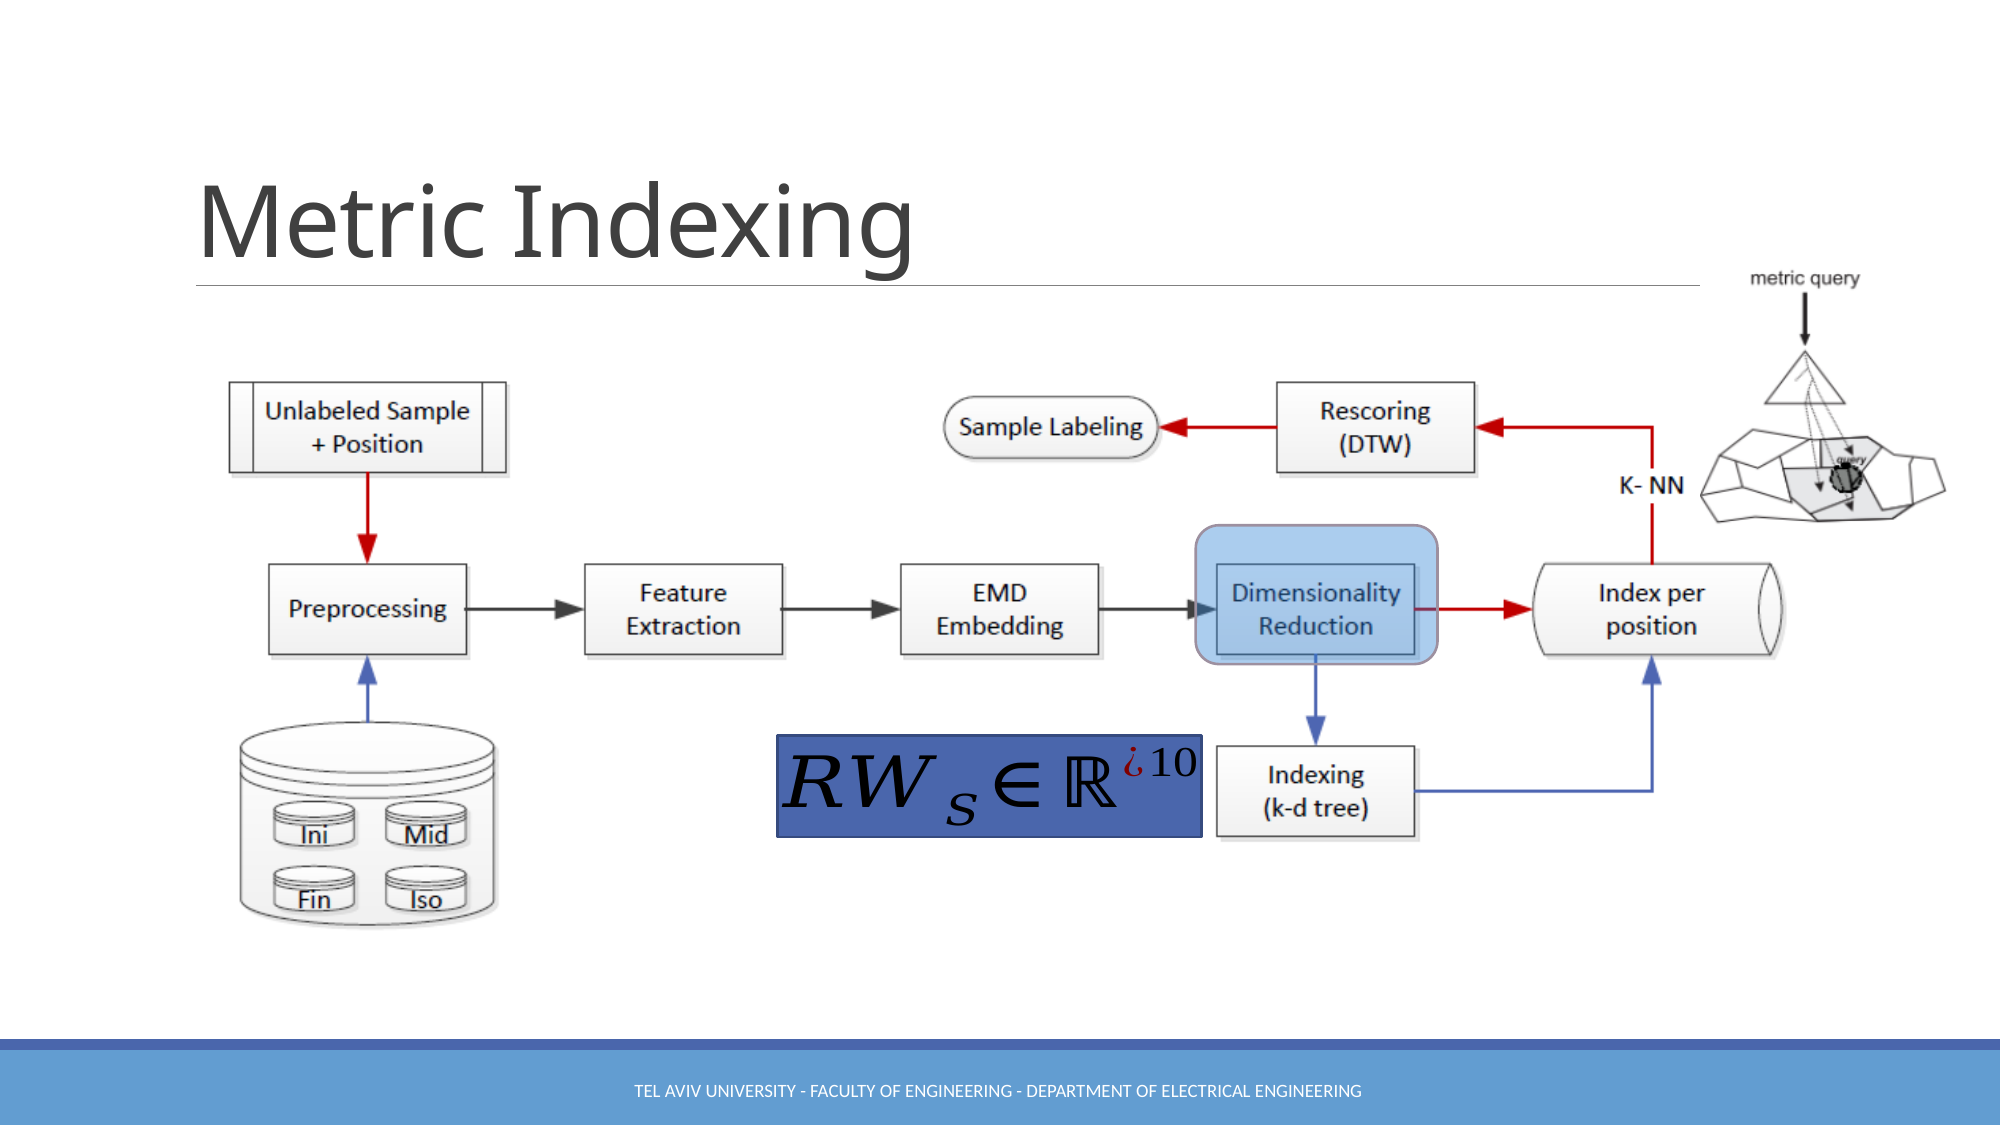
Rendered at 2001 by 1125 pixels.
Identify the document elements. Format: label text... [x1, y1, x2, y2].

title Metric Indexing [180, 47, 1830, 285]
footer Tel Aviv University - Faculty of Engineering - Department of Electrical Engineering [604, 1059, 1396, 1120]
picture [179, 235, 1956, 975]
